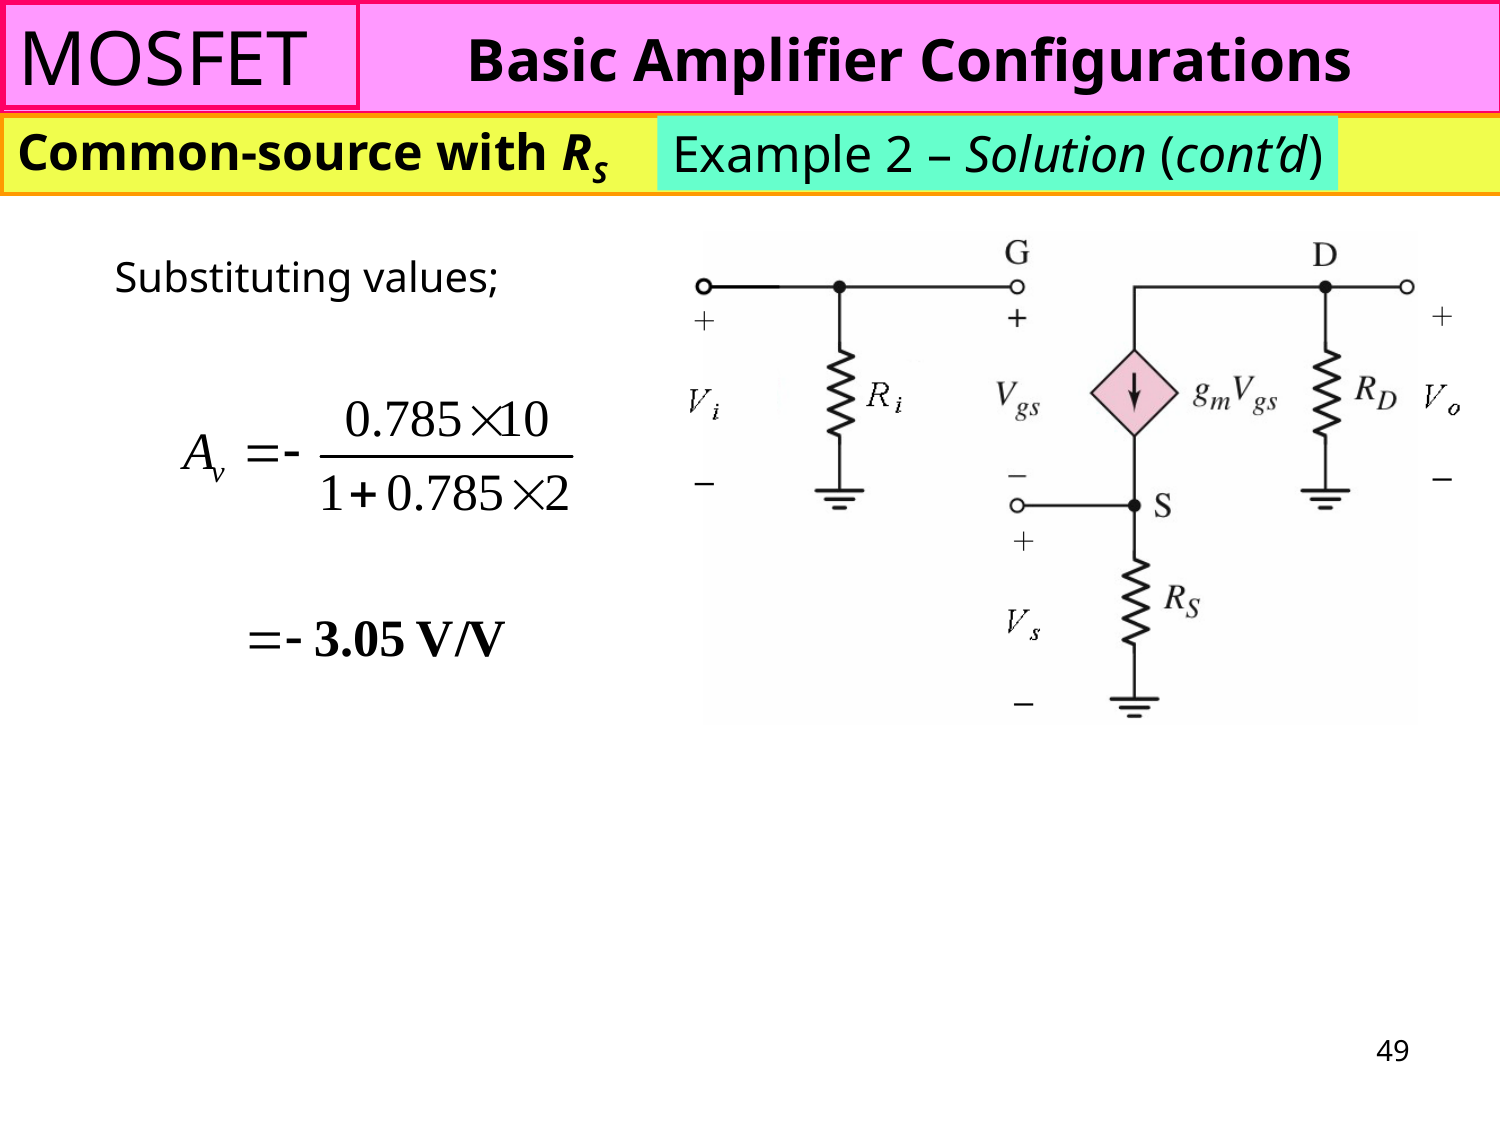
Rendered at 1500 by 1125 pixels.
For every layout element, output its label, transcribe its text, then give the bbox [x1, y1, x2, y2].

text_box Example 2 – Solution (cont’d) [657, 115, 1339, 191]
text_box [1, 1, 1500, 114]
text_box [170, 385, 582, 670]
text_box Basic Amplifier Configurations [452, 15, 1368, 101]
picture [678, 231, 1471, 726]
slide_number 49 [1074, 1024, 1426, 1103]
text_box MOSFET [3, 3, 358, 108]
text_box Substituting values; [99, 243, 515, 309]
text_box [623, 115, 1500, 194]
text_box Common-source with RS [2, 113, 623, 197]
